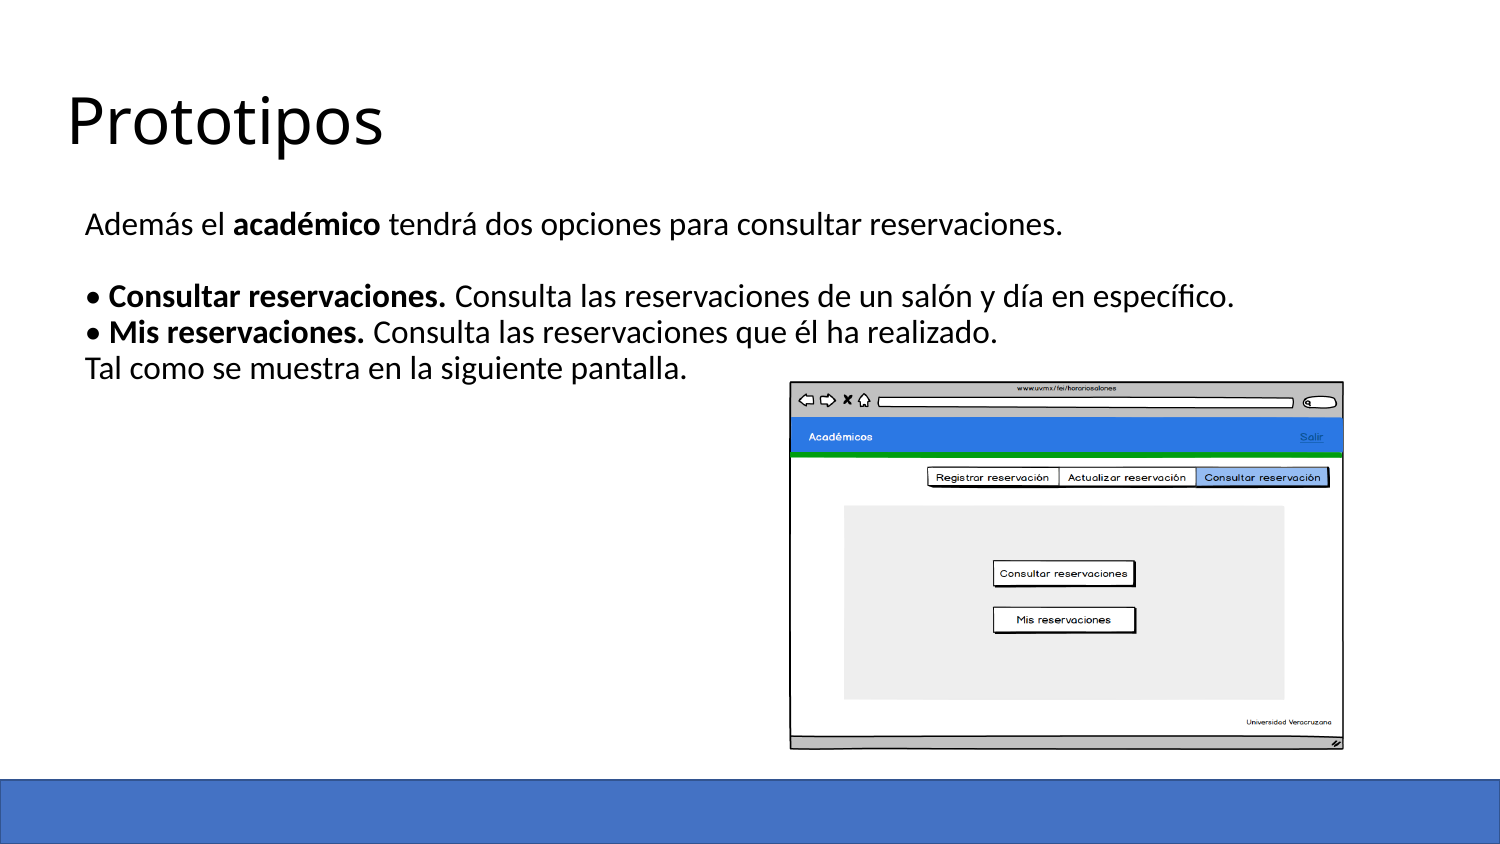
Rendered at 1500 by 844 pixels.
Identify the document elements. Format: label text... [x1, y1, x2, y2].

list Además el académico tendrá dos opciones para consultar reservaciones. • Consultar reservaciones. Consulta las reservaciones de un salón y día en específico. • Mis reservaciones. Consulta las reservaciones que él ha realizado. Tal como se muestra en la siguiente pantalla. [51, 192, 1449, 750]
picture [789, 381, 1344, 750]
title Prototipos [51, 72, 1449, 174]
text_box [0, 779, 1500, 844]
